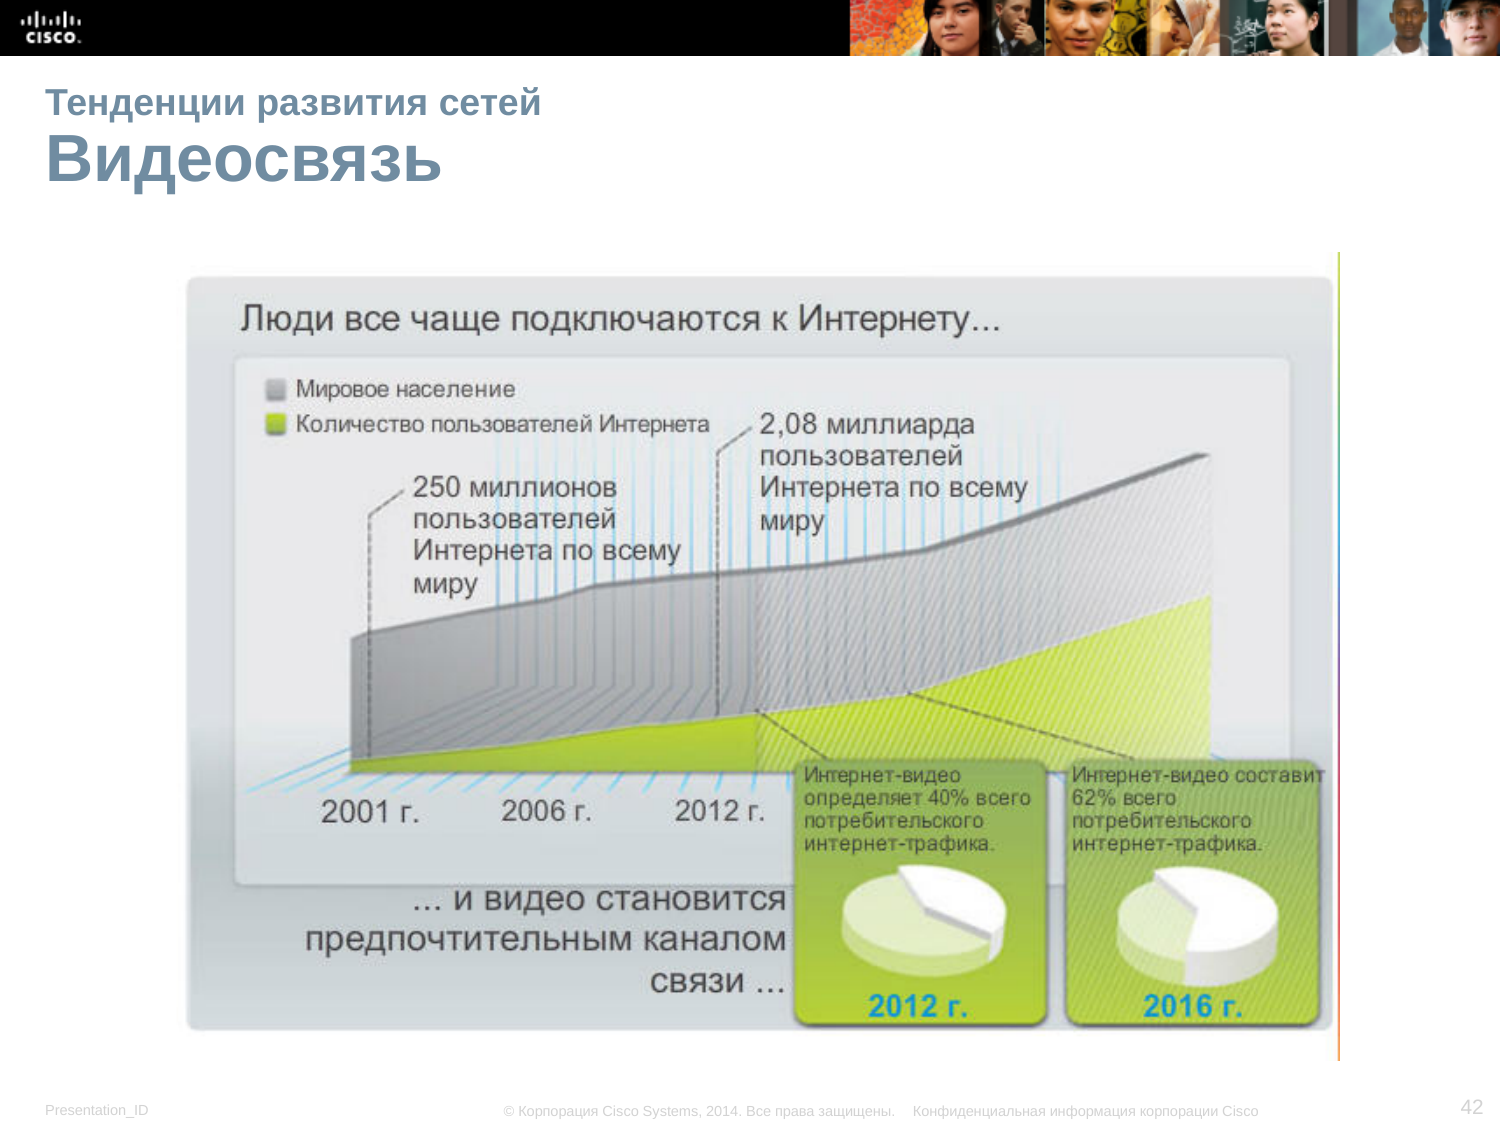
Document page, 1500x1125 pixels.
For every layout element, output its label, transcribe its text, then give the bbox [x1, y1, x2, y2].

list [163, 252, 1340, 1061]
picture [0, 0, 1500, 56]
title Тенденции развития сетей Видеосвязь [31, 64, 1471, 203]
